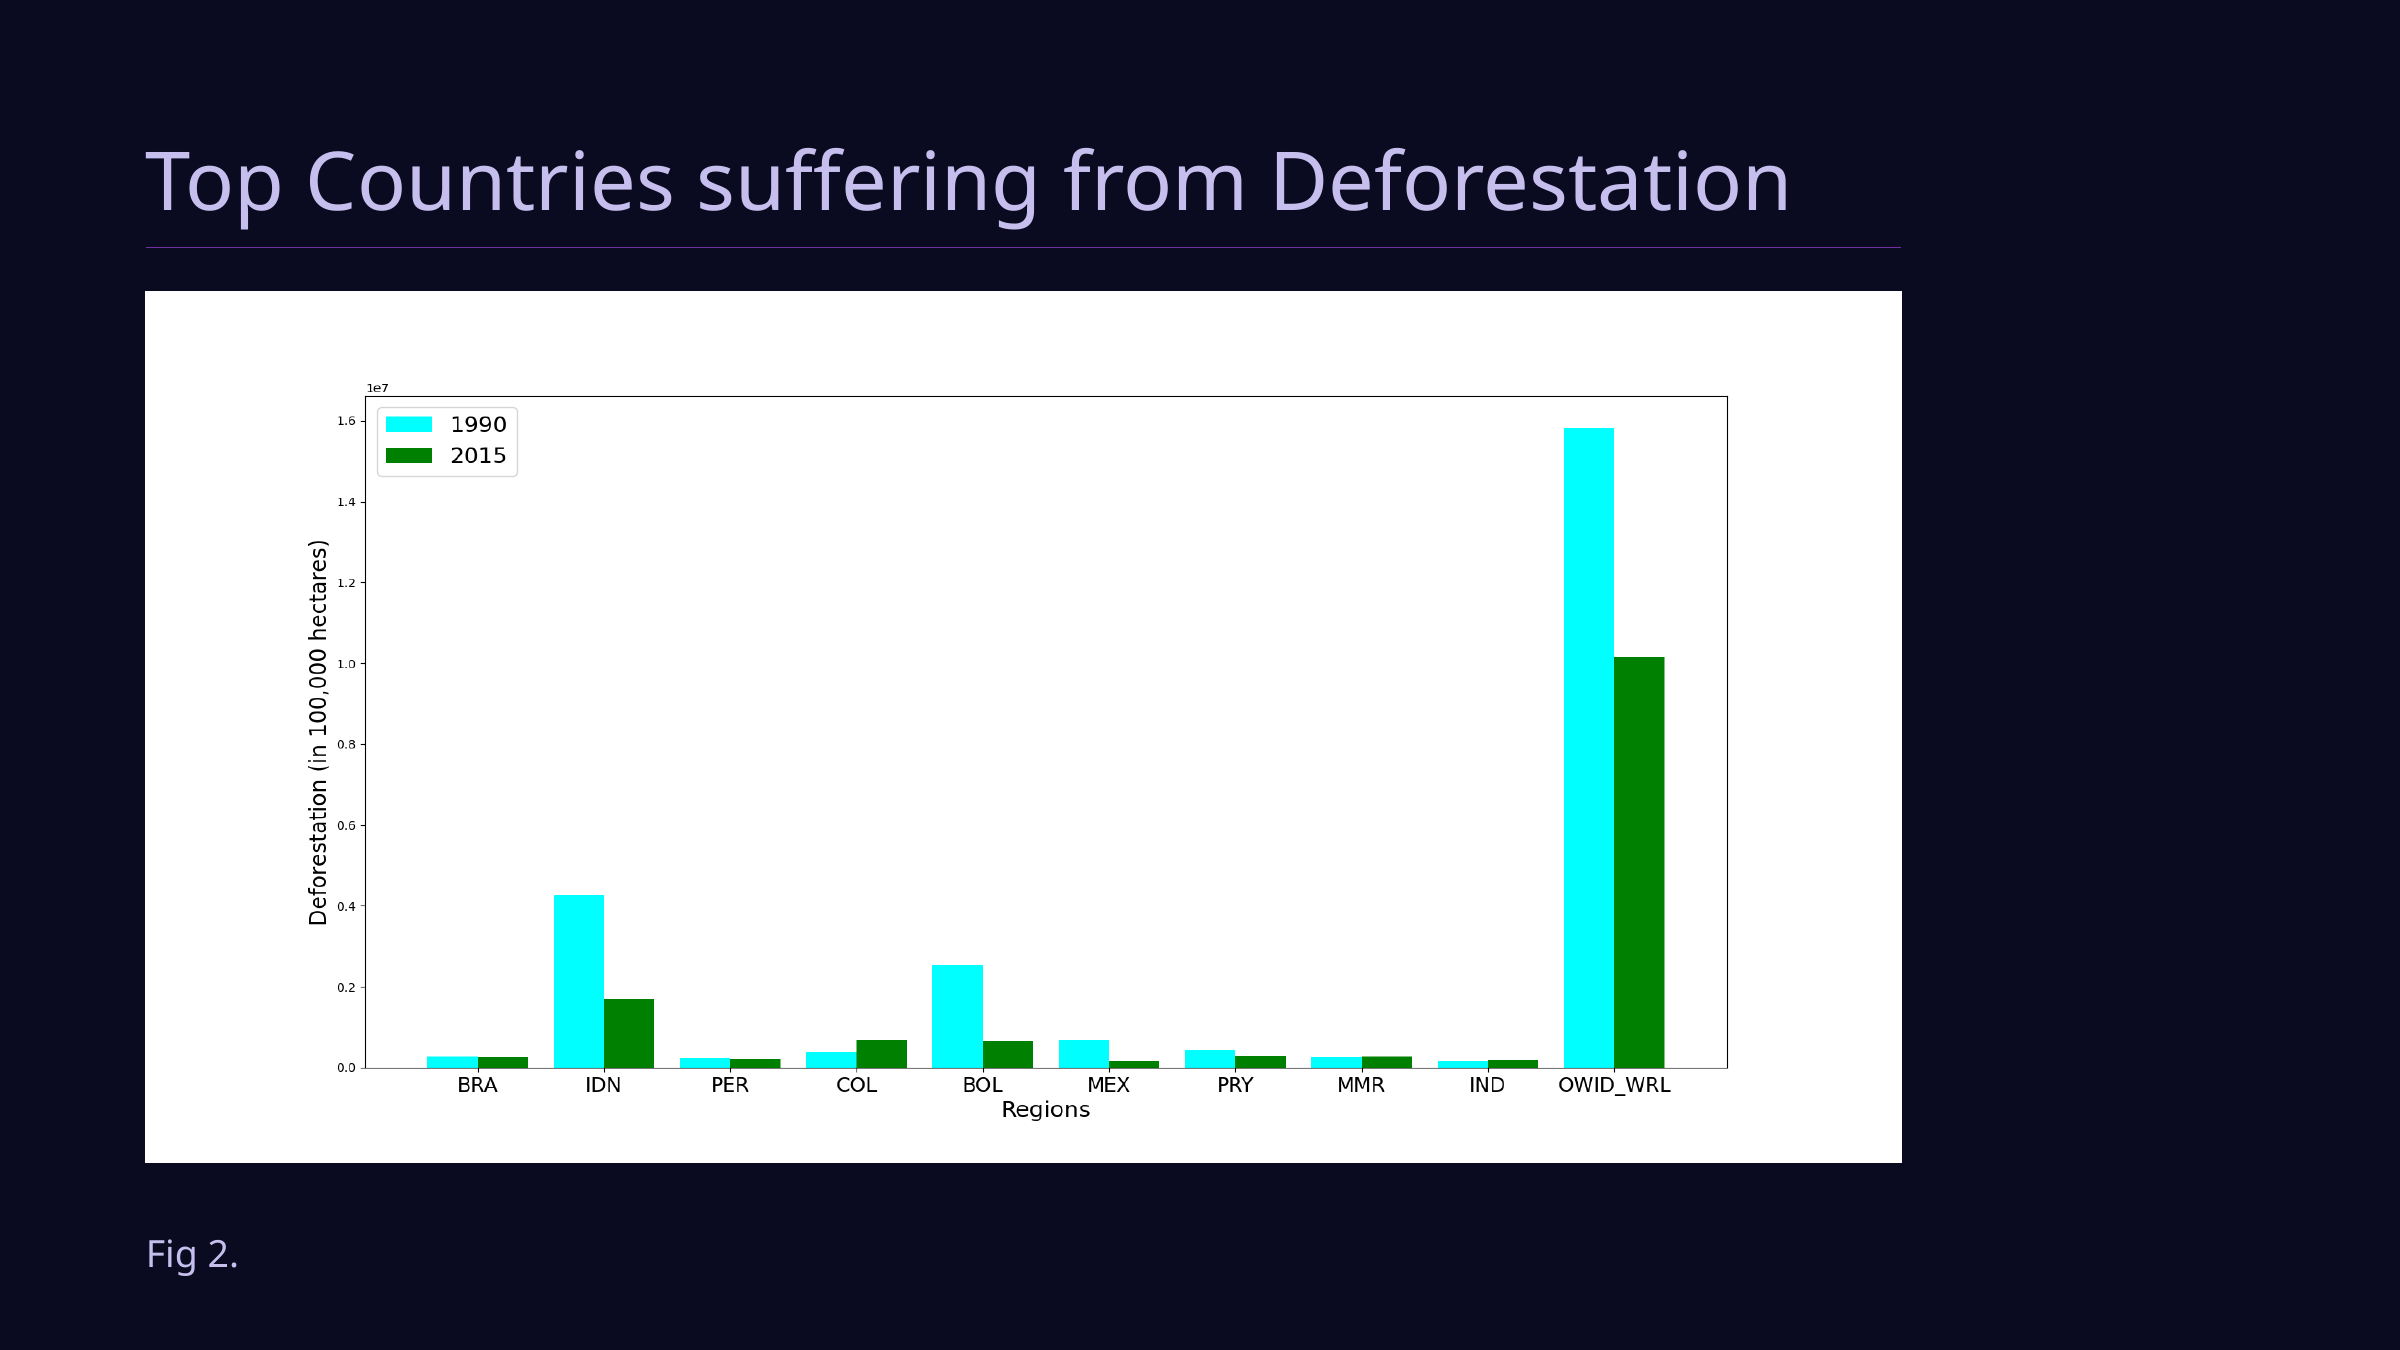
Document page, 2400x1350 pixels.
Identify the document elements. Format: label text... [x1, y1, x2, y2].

text_box Top Countries suffering from Deforestation [145, 113, 1902, 222]
picture [145, 291, 1903, 1163]
text_box Fig 2. [145, 1163, 1902, 1252]
